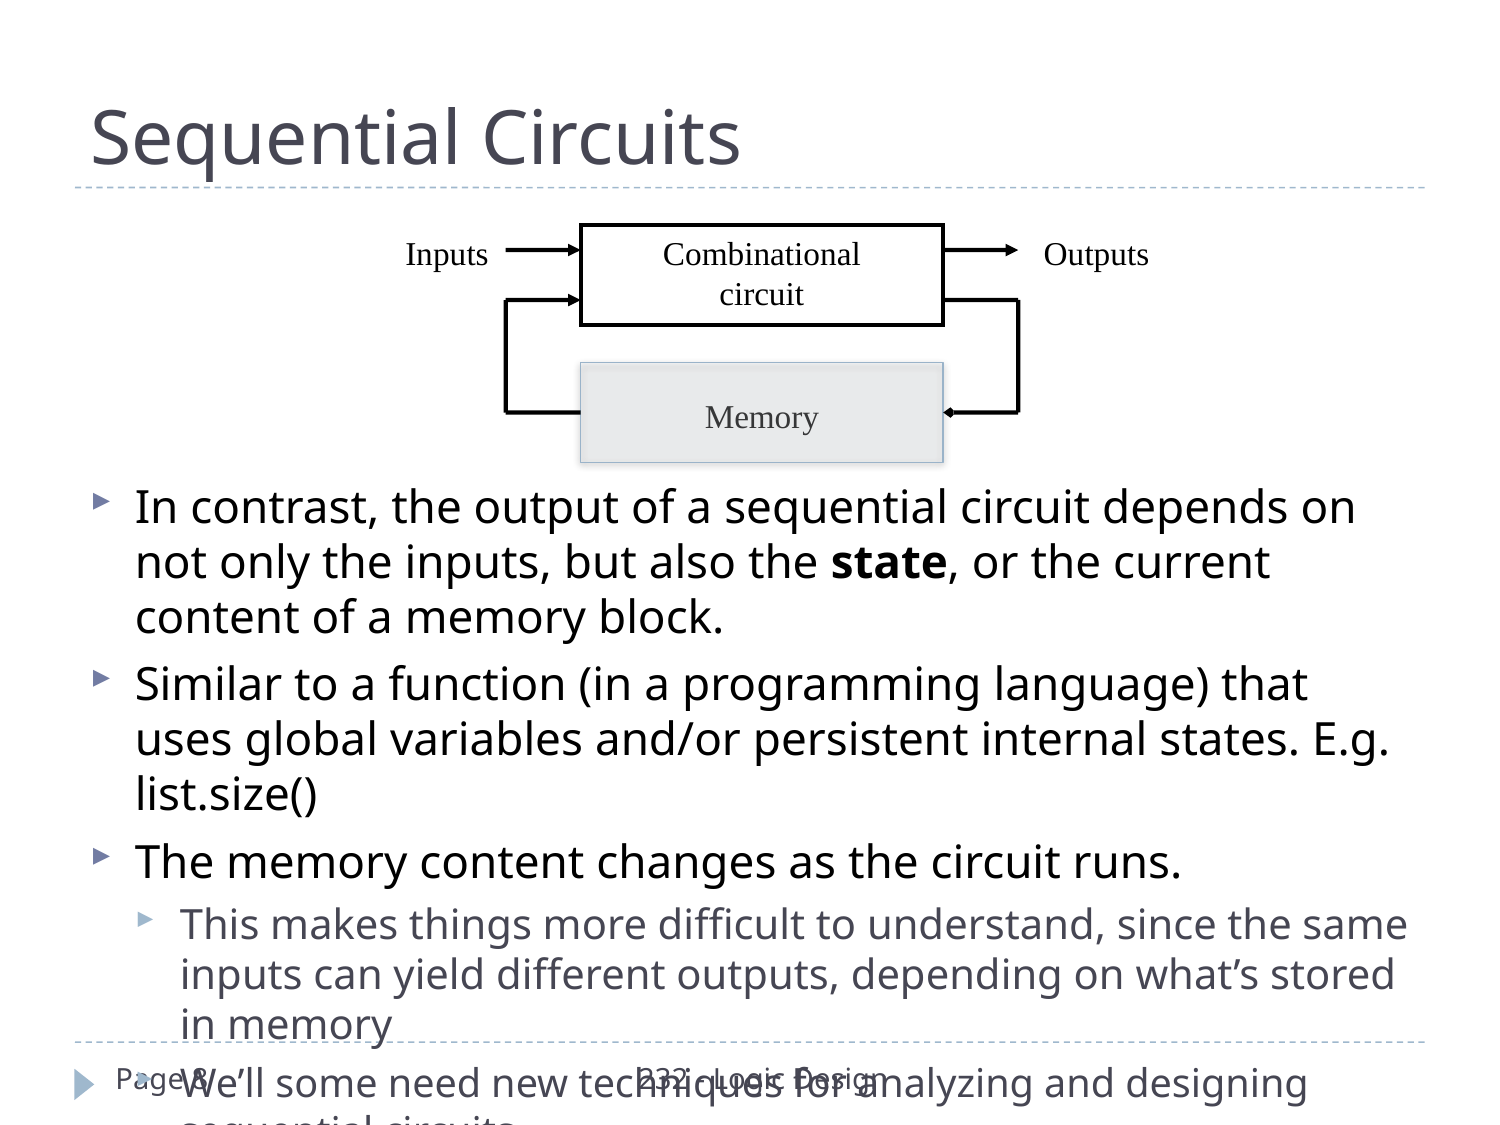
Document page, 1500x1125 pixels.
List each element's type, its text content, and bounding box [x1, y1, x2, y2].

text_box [505, 299, 1019, 463]
footer 232 - Logic Design [475, 1052, 1051, 1113]
slide_number [1051, 1052, 1426, 1113]
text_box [942, 224, 1165, 281]
slide_number Page 8 [100, 1052, 426, 1113]
list In contrast, the output of a sequential circuit depends on not only the inputs, but also the state, or the current content of a memory block. Similar to a function (in a programming language) that uses global variables and/or persistent internal states. E.g. list.size() The memory content changes as the circuit runs. This makes things more difficult to understand, since the same inputs can yield different outputs, depending on what’s stored in memory We’ll some need new techniques for analyzing and designing sequential circuits. [75, 200, 1425, 1006]
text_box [390, 224, 581, 281]
title Sequential Circuits [75, 24, 1425, 188]
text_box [580, 224, 944, 298]
